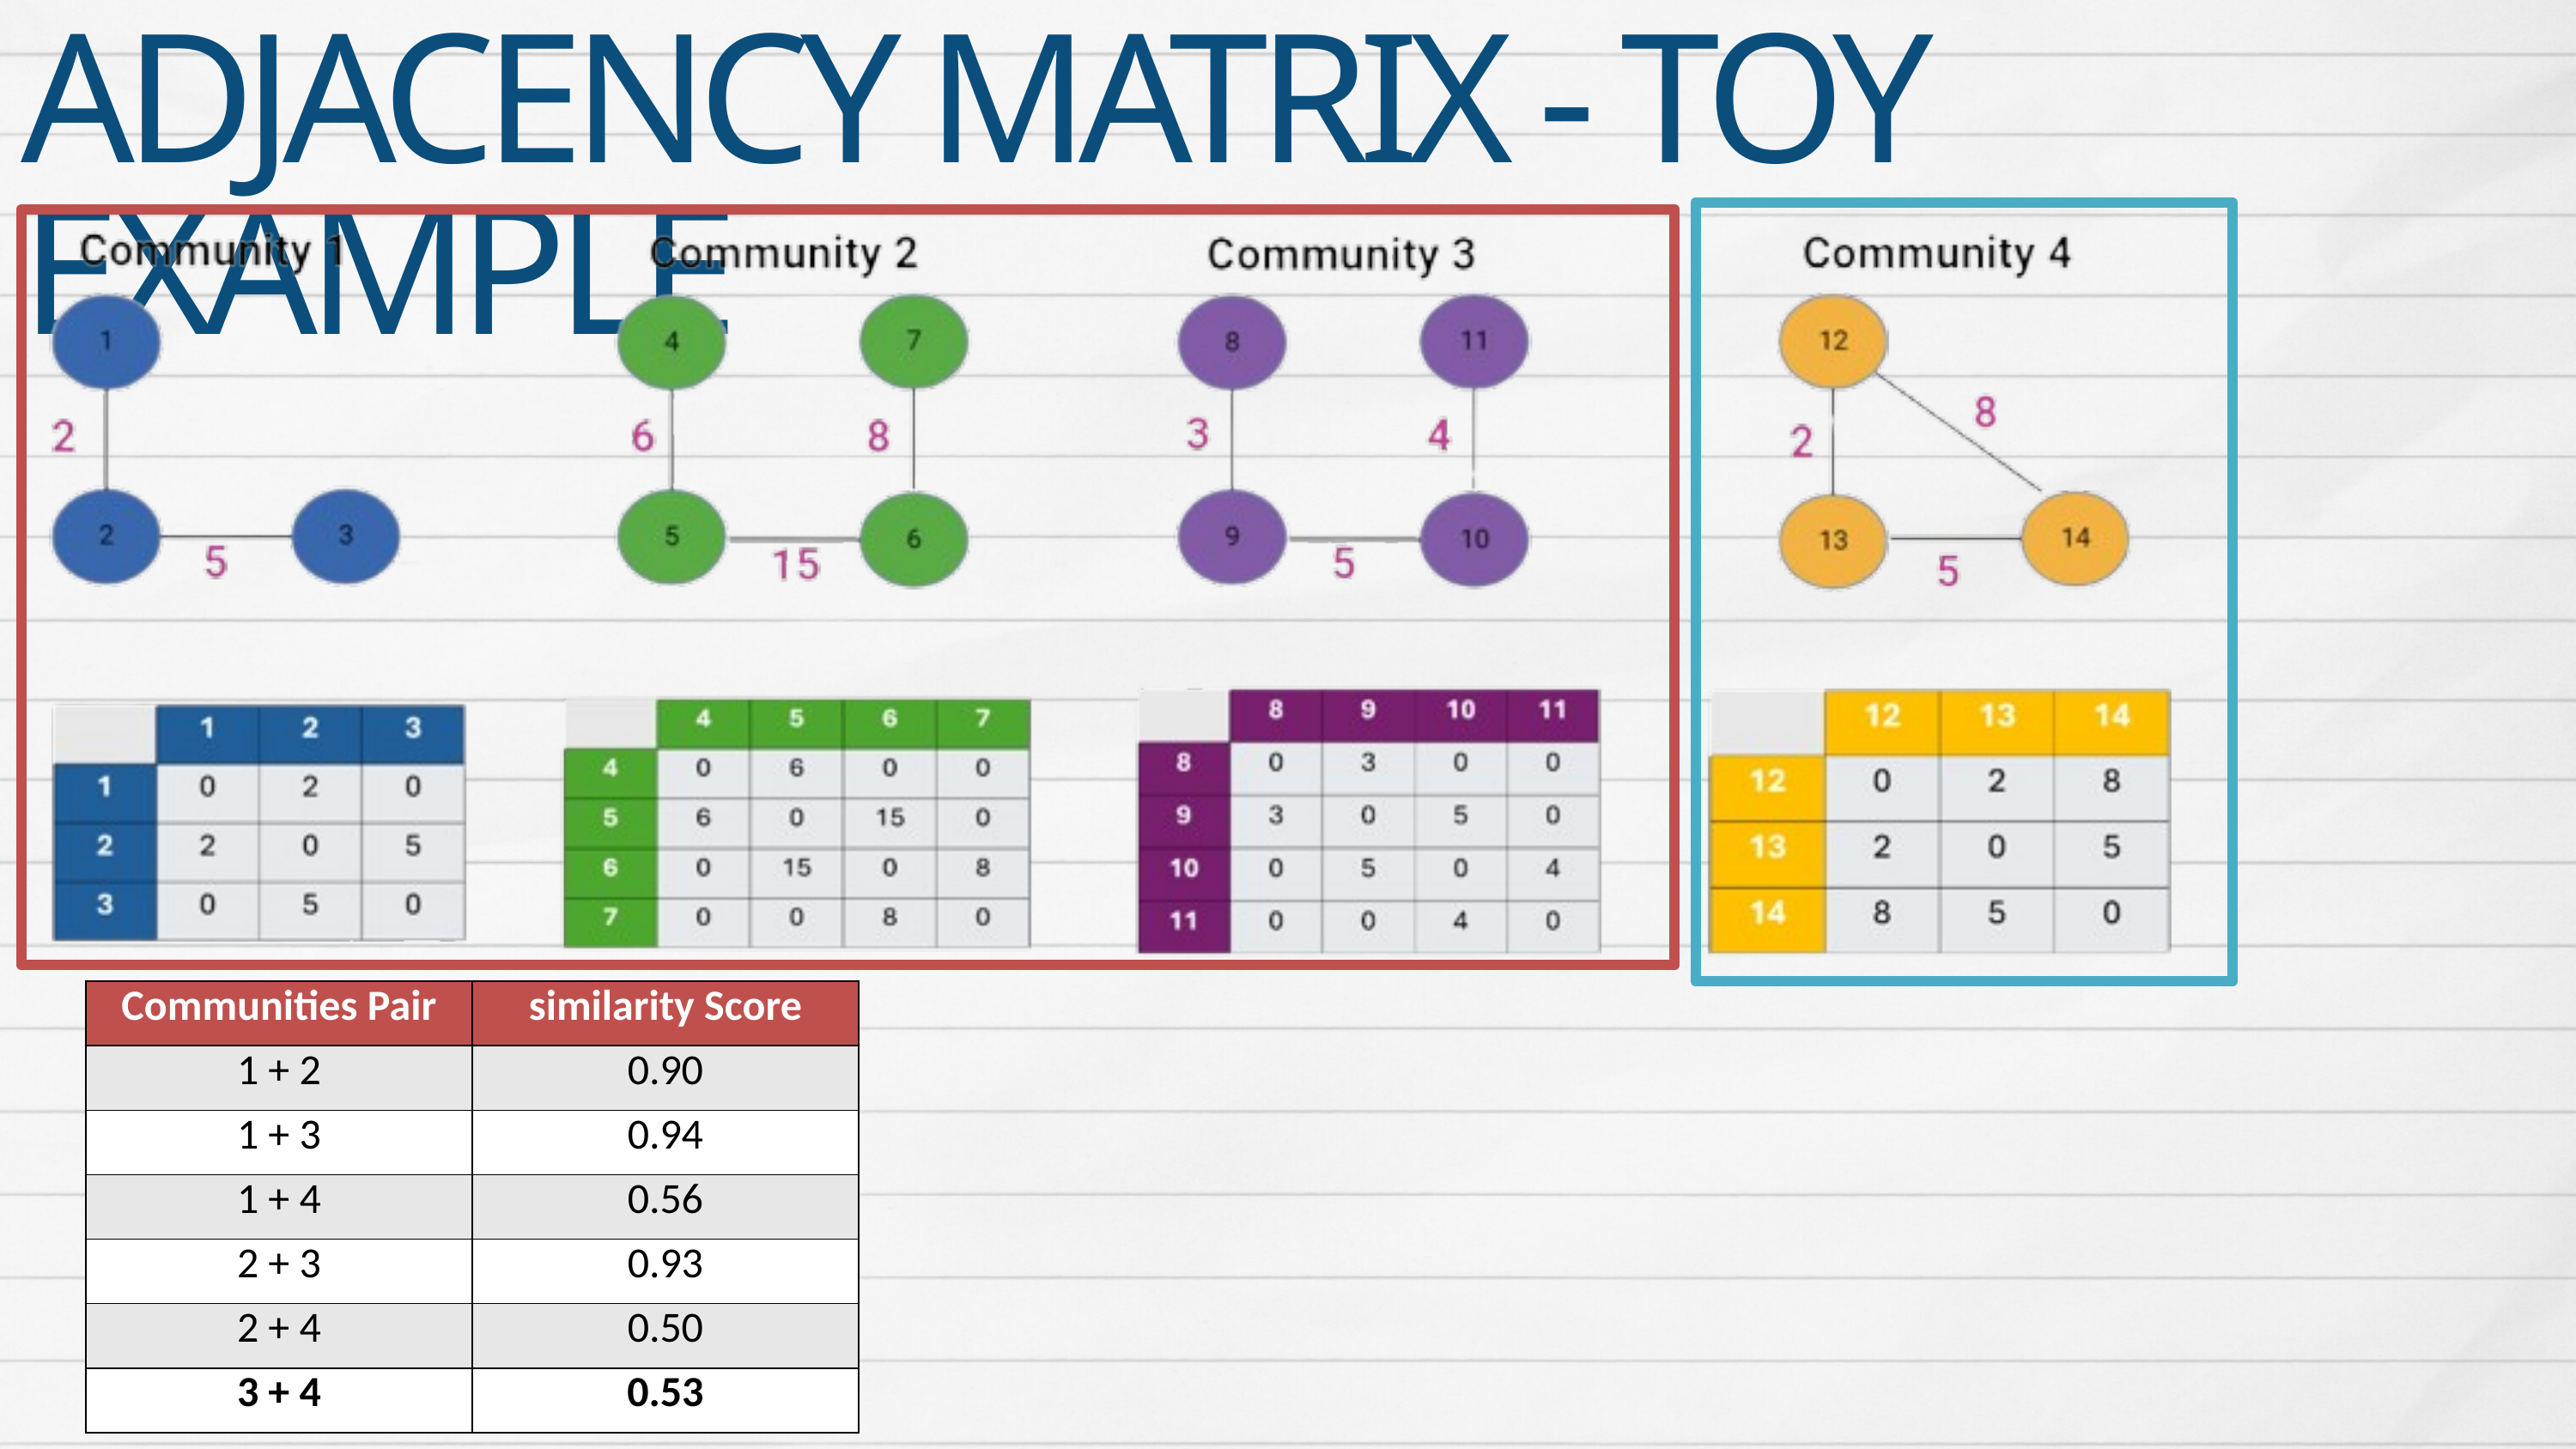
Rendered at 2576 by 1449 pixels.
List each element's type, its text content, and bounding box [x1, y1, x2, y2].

table_cell 2 + 4 [87, 1263, 471, 1318]
text_box ADJACENCY MATRIX - TOY EXAMPLE [21, 27, 2415, 371]
table_cell 0.50 [473, 1263, 858, 1318]
table_cell 2 + 3 [87, 1207, 471, 1261]
table_cell 0.53 [473, 1319, 858, 1373]
table_cell 1 + 3 [87, 1095, 471, 1149]
picture [34, 202, 2190, 966]
table_cell 1 + 2 [87, 1040, 471, 1094]
text_box [0, 0, 2576, 1449]
table_cell 1 + 4 [87, 1151, 471, 1205]
table_cell 0.93 [473, 1207, 858, 1261]
table_cell 0.94 [473, 1095, 858, 1149]
table_header Communities Pair [87, 982, 471, 1038]
table_cell 0.90 [473, 1040, 858, 1094]
text_box [20, 208, 29, 967]
text_box [1694, 201, 2234, 983]
table_header similarity Score [473, 982, 858, 1038]
table_cell 3 + 4 [87, 1319, 471, 1373]
table_cell 0.56 [473, 1151, 858, 1205]
